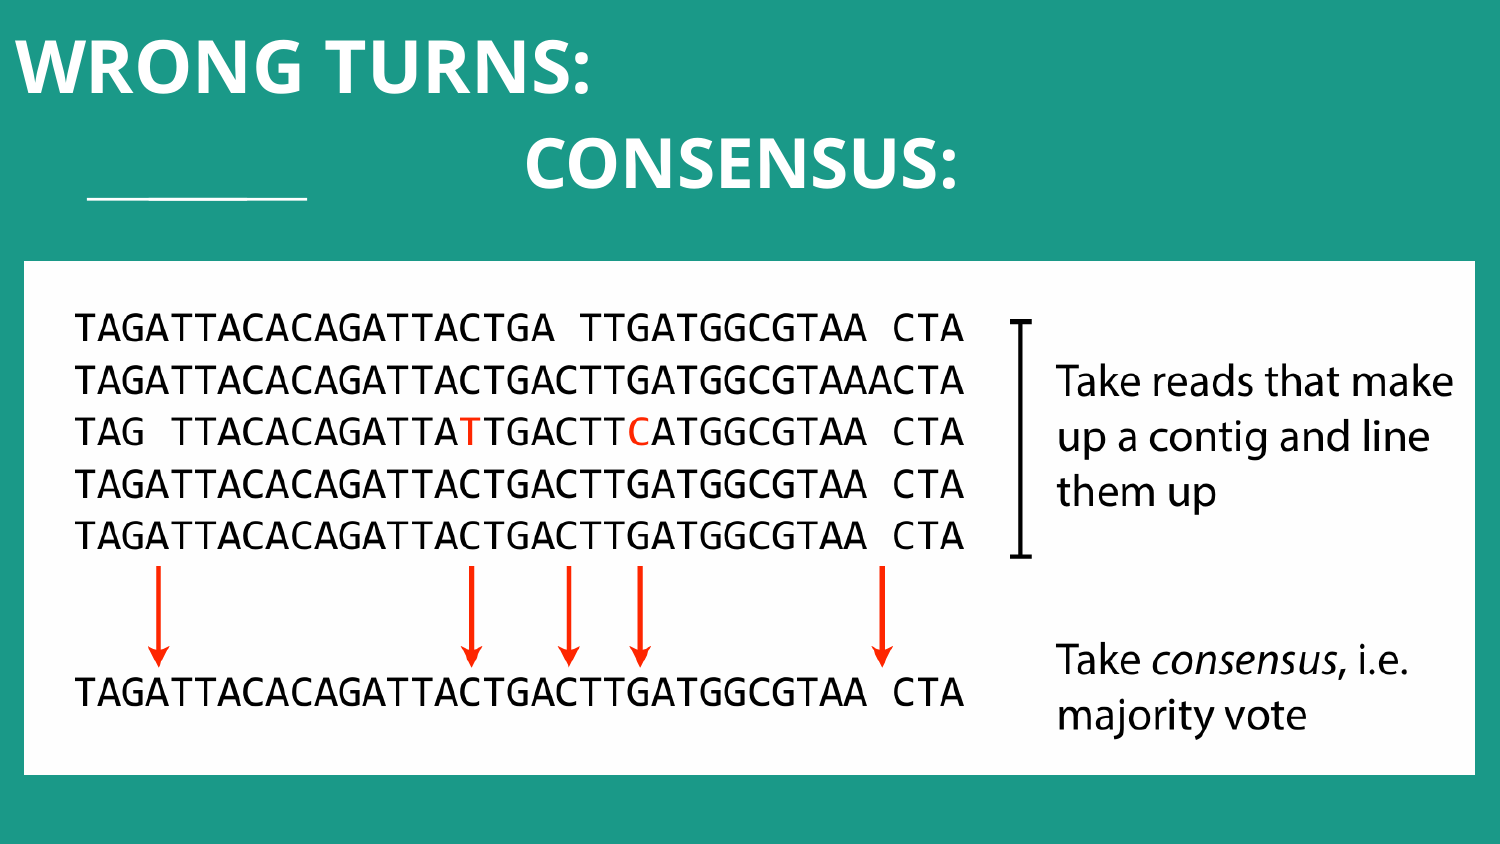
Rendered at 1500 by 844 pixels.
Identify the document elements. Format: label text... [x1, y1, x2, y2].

title WRONG TURNS: CONSENSUS: [0, 0, 1500, 226]
picture [24, 260, 1476, 775]
